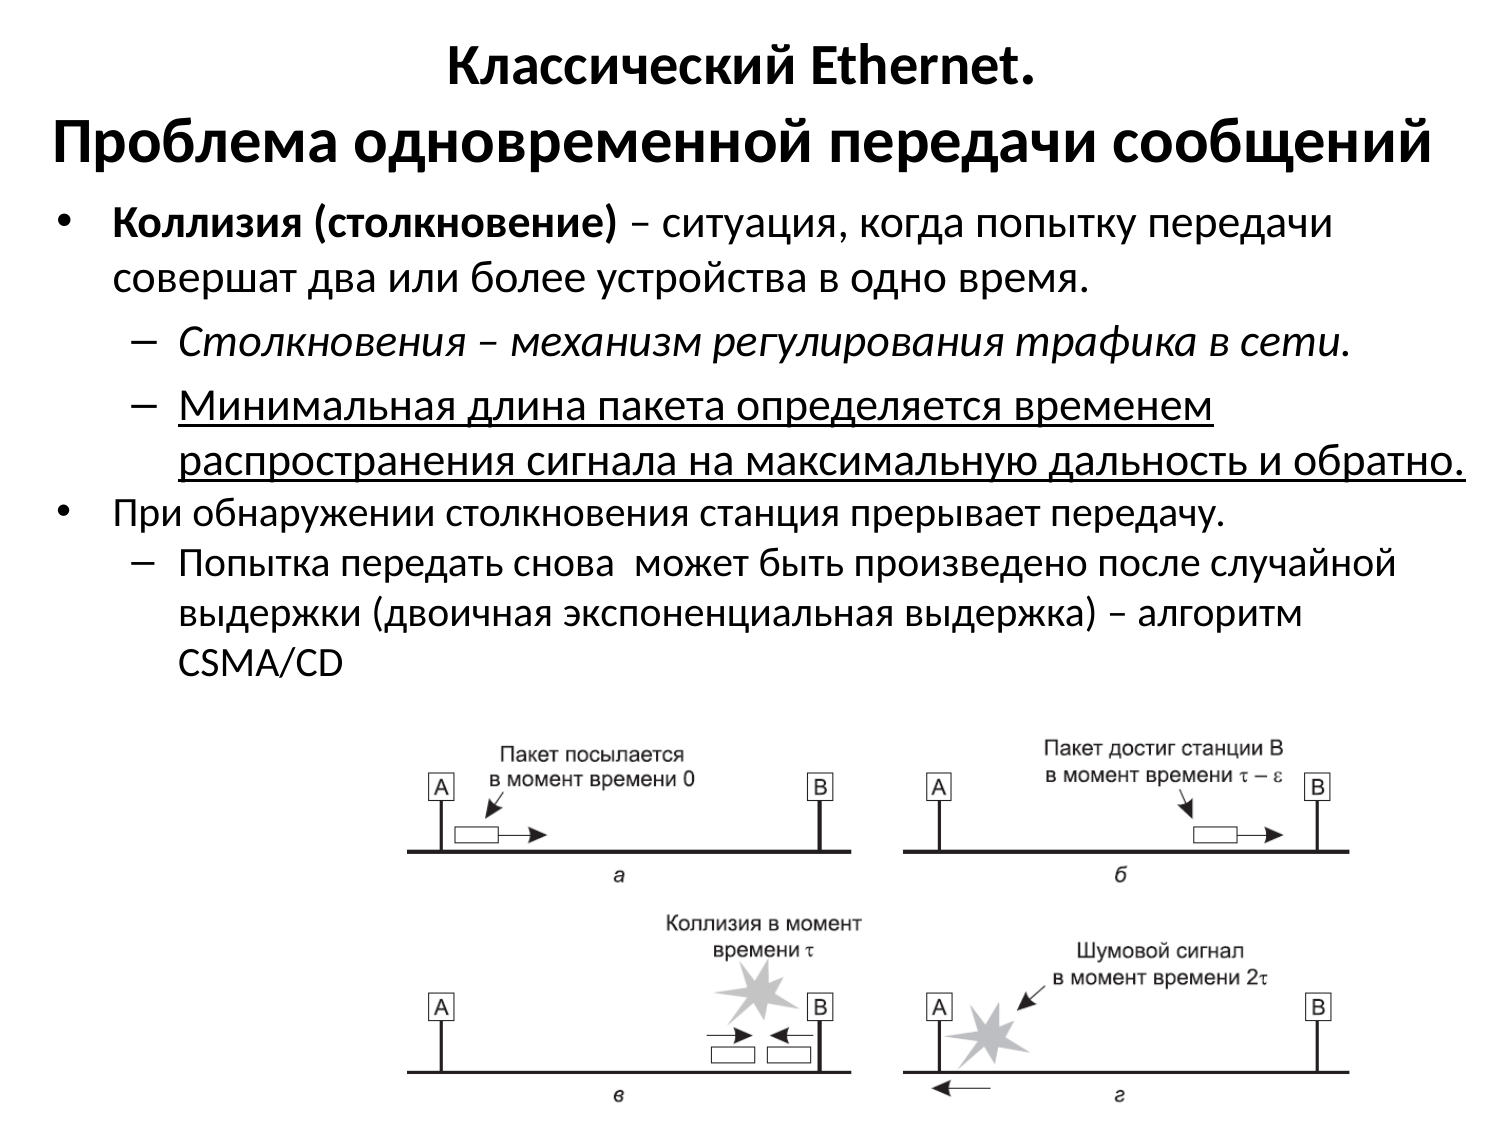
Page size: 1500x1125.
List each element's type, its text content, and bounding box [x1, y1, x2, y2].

list Коллизия (столкновение) – ситуация, когда попытку передачи совершат два или более устройства в одно время. Столкновения – механизм регулирования трафика в сети. Минимальная длина пакета определяется временем распространения сигнала на максимальную дальность и обратно. При обнаружении столкновения станция прерывает передачу. Попытка передать снова может быть произведено после случайной выдержки (двоичная экспоненциальная выдержка) – алгоритм CSMA/CD [41, 184, 1483, 1071]
title Классический Ethernet. Проблема одновременной передачи сообщений [29, 45, 1471, 149]
picture [407, 727, 1379, 1110]
